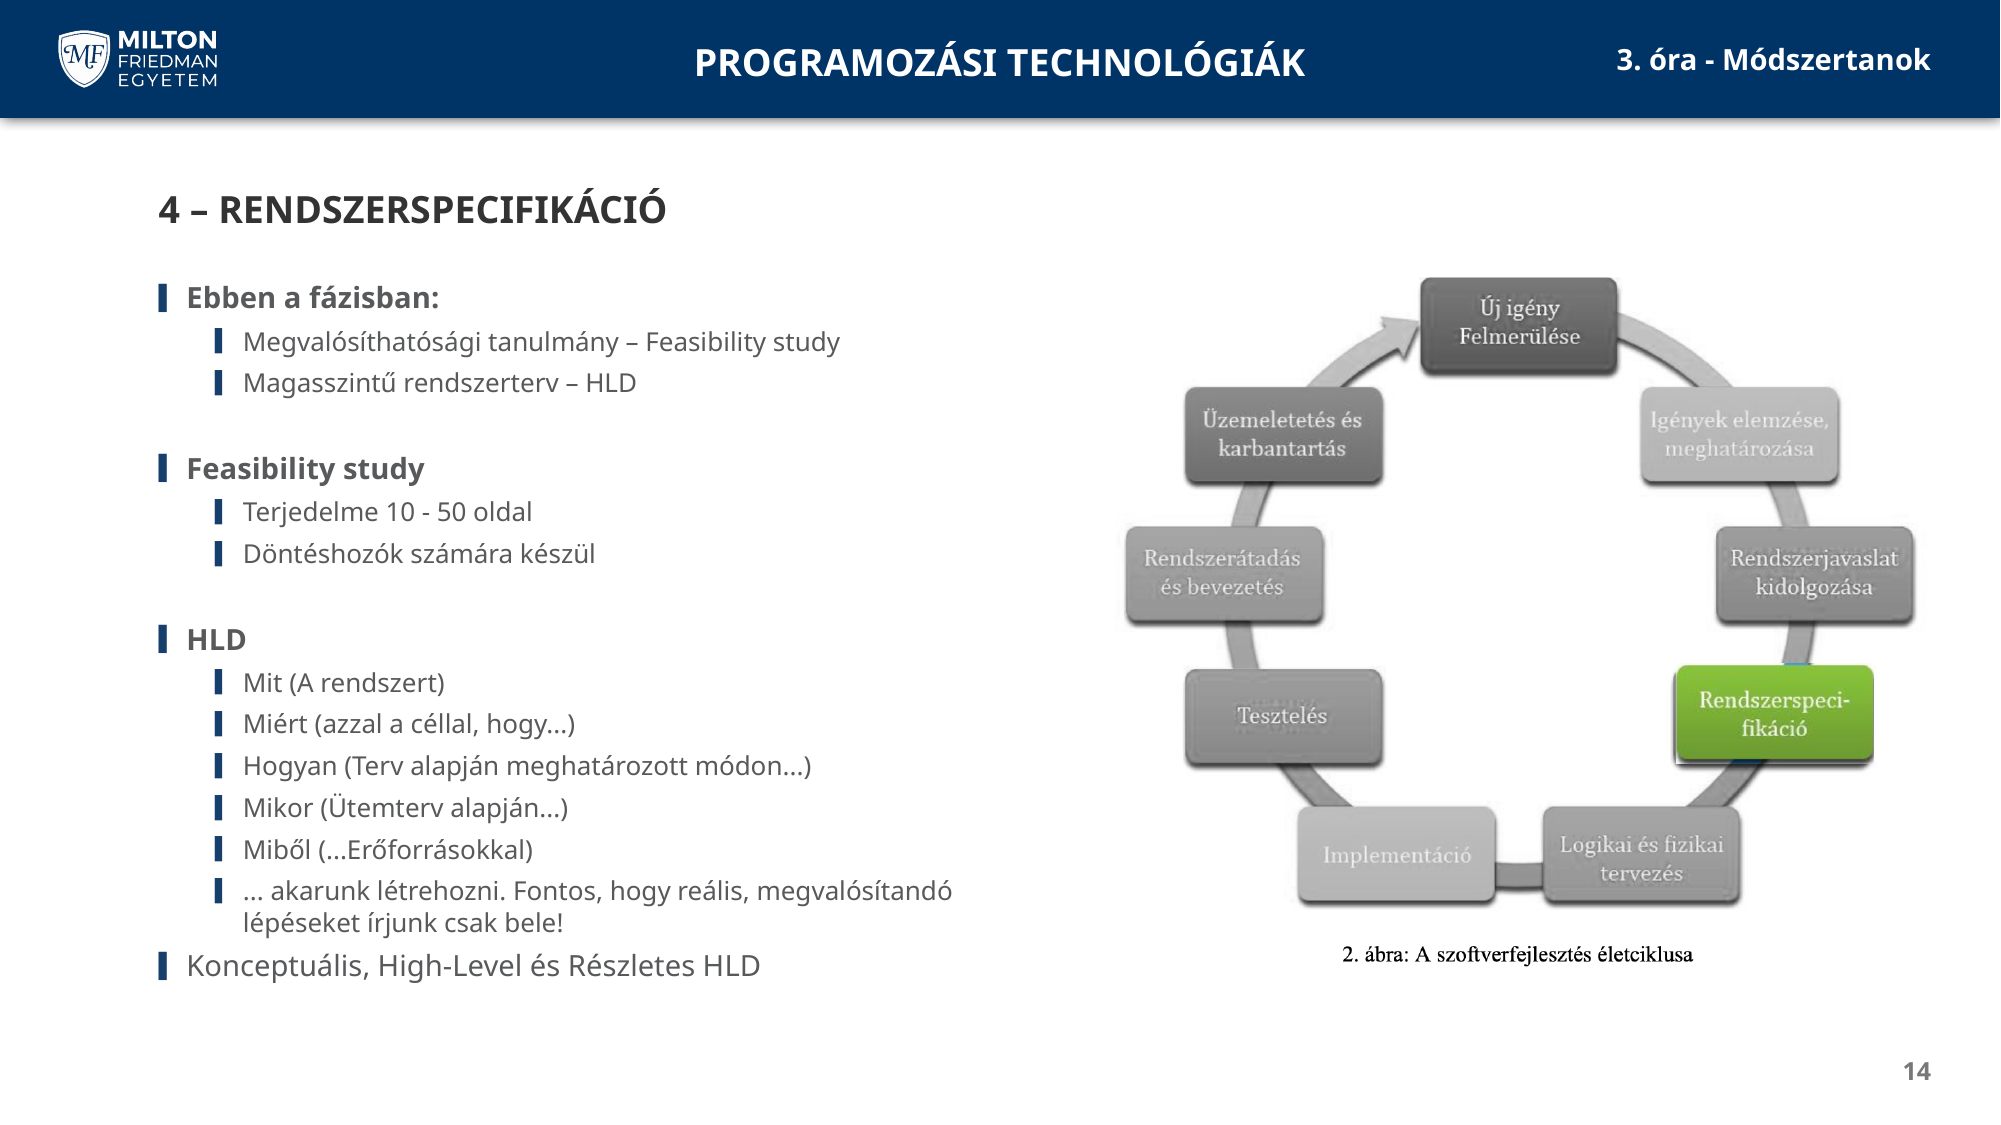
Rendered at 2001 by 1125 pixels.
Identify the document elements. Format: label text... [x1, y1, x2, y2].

text_box 3. óra - Módszertanok [1541, 33, 1947, 84]
text_box Ebben a fázisban: Megvalósíthatósági tanulmány – Feasibility study Magasszintű rendszerterv – HLD Feasibility study Terjedelme 10 - 50 oldal Döntéshozók számára készül HLD Mit (A rendszert) Miért (azzal a céllal, hogy...) Hogyan (Terv alapján meghatározott módon...) Mikor (Ütemterv alapján...) Miből (...Erőforrásokkal) ... akarunk létrehozni. Fontos, hogy reális, megvalósítandó lépéseket írjunk csak bele! Konceptuális, High-Level és Részletes HLD [143, 272, 1076, 1043]
slide_number 13 [1496, 1042, 1947, 1103]
picture [1067, 239, 2000, 978]
text_box 4 – RENDSZERSPECIFIKÁCIÓ [143, 179, 1392, 239]
text_box PROGRAMOZÁSI TECHNOLÓGIÁK [608, 31, 1392, 92]
picture [58, 29, 218, 89]
text_box [0, 0, 2000, 120]
